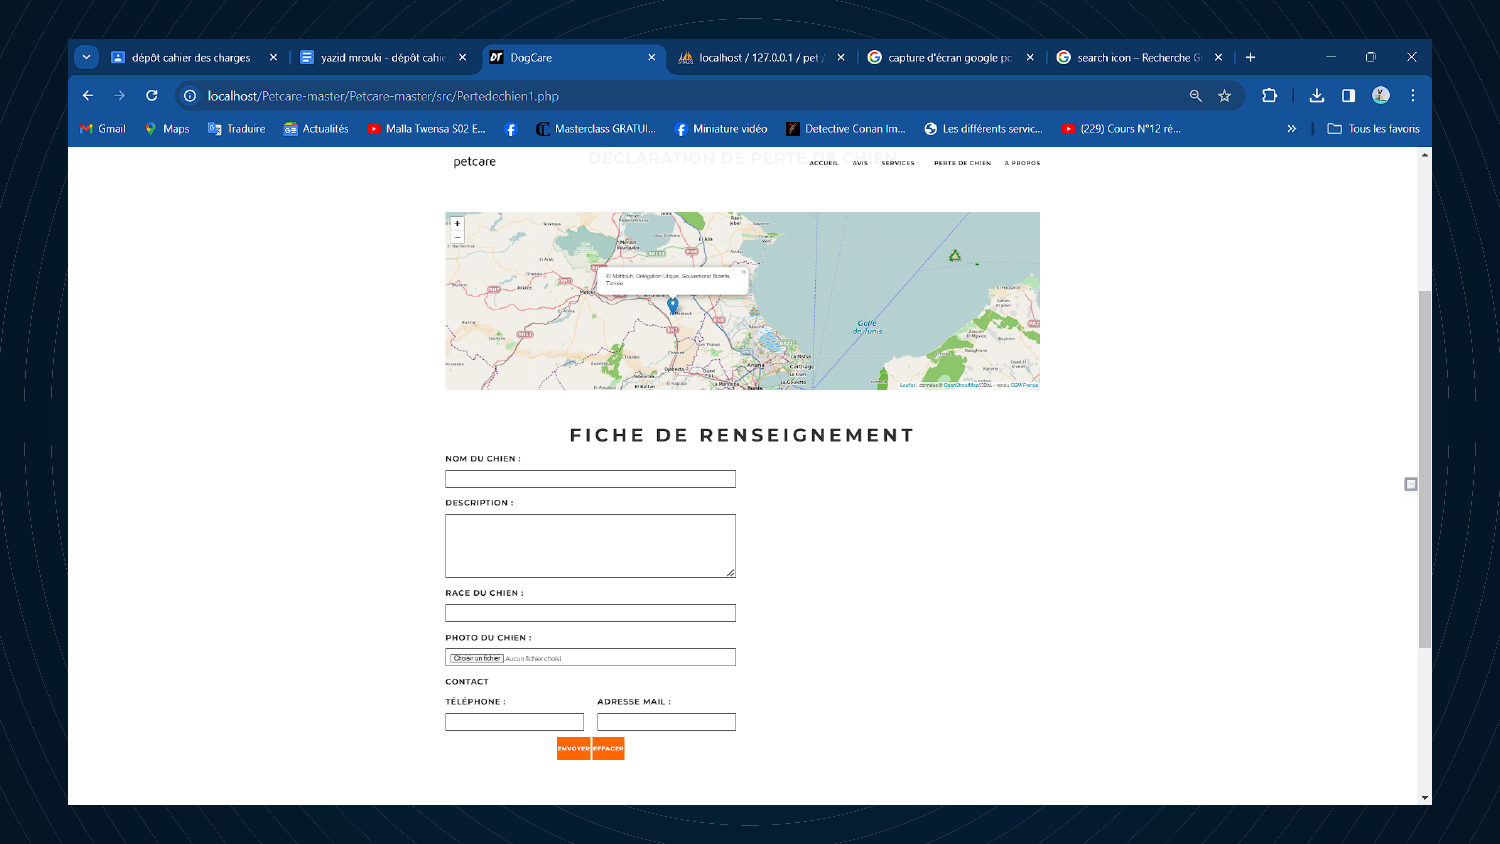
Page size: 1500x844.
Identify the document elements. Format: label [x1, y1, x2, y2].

picture [68, 38, 1432, 805]
